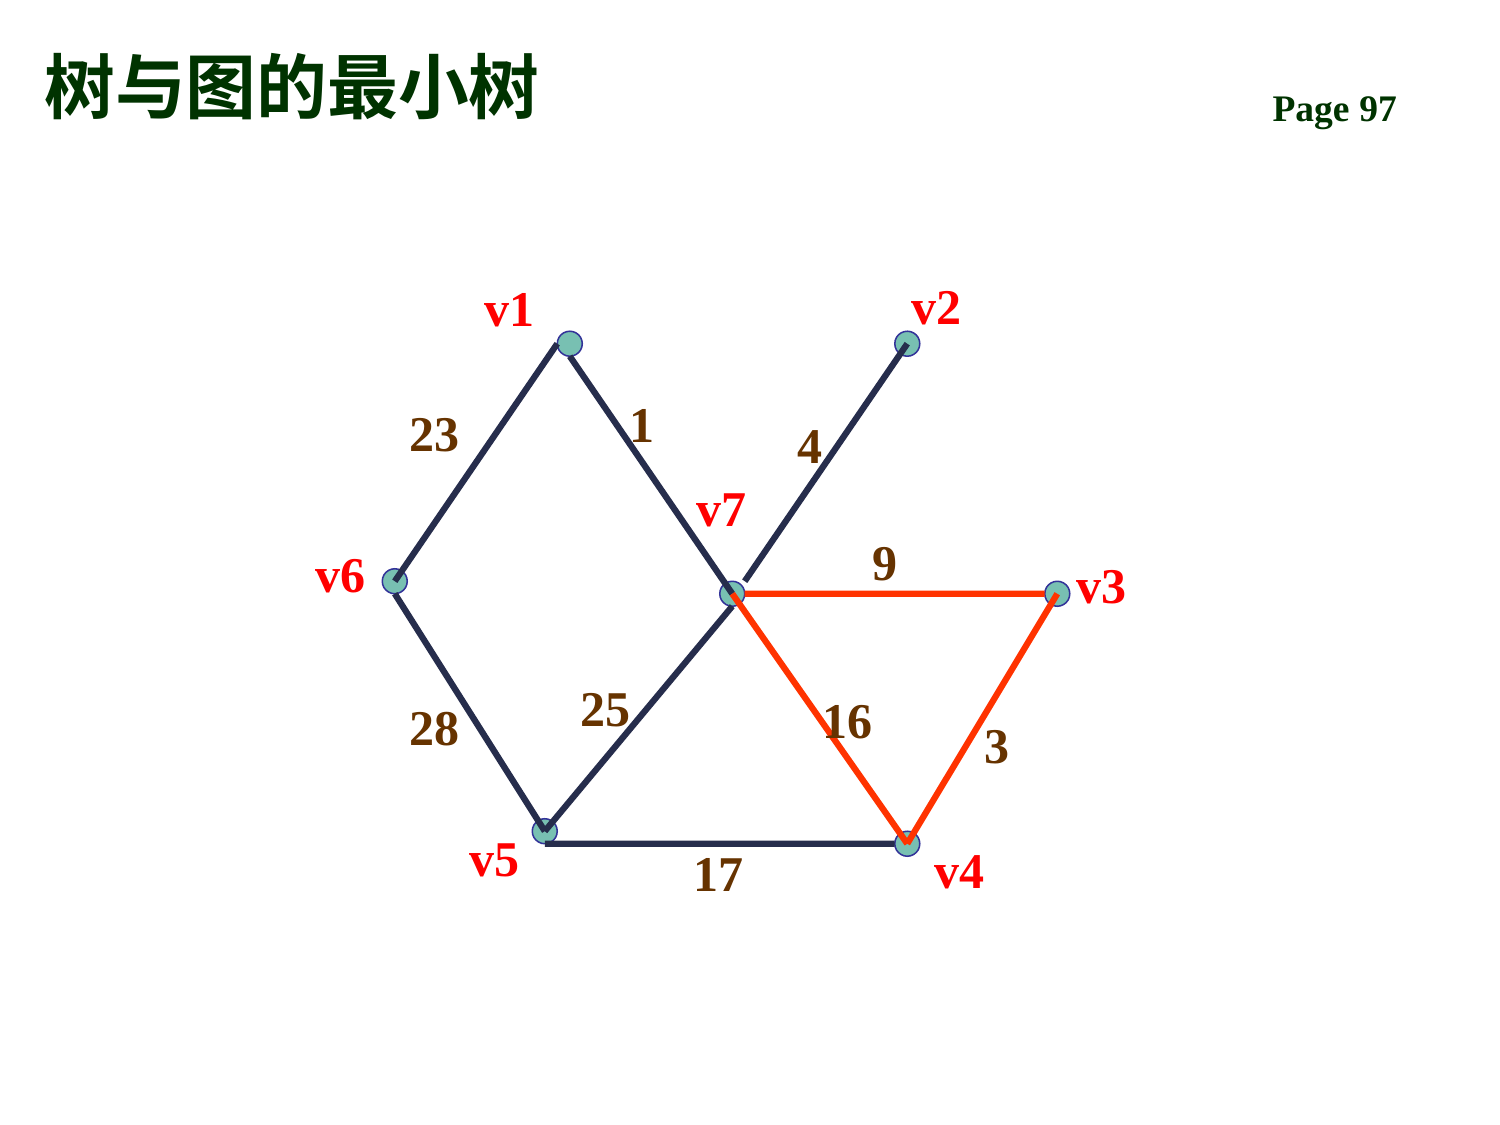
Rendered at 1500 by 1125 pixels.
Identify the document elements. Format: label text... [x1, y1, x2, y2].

text_box v2 [896, 267, 985, 342]
text_box [557, 331, 583, 357]
text_box 16 [807, 681, 895, 756]
text_box v4 [919, 831, 1008, 906]
text_box [543, 818, 558, 844]
text_box v5 [454, 818, 543, 894]
text_box 3 [969, 706, 1058, 781]
text_box 23 [394, 393, 483, 469]
text_box 28 [394, 688, 483, 763]
text_box 9 [857, 522, 945, 598]
text_box v1 [469, 268, 558, 344]
text_box 1 [615, 385, 703, 461]
text_box 25 [565, 668, 654, 744]
text_box [894, 338, 920, 357]
text_box [719, 581, 745, 607]
text_box [389, 568, 408, 594]
text_box [894, 831, 919, 857]
text_box 17 [679, 834, 767, 910]
title 树与图的最小树 [29, 18, 1235, 136]
text_box v6 [301, 534, 389, 610]
text_box [1044, 581, 1061, 607]
text_box 4 [782, 406, 870, 481]
text_box v7 [682, 468, 770, 544]
text_box v3 [1061, 546, 1150, 622]
